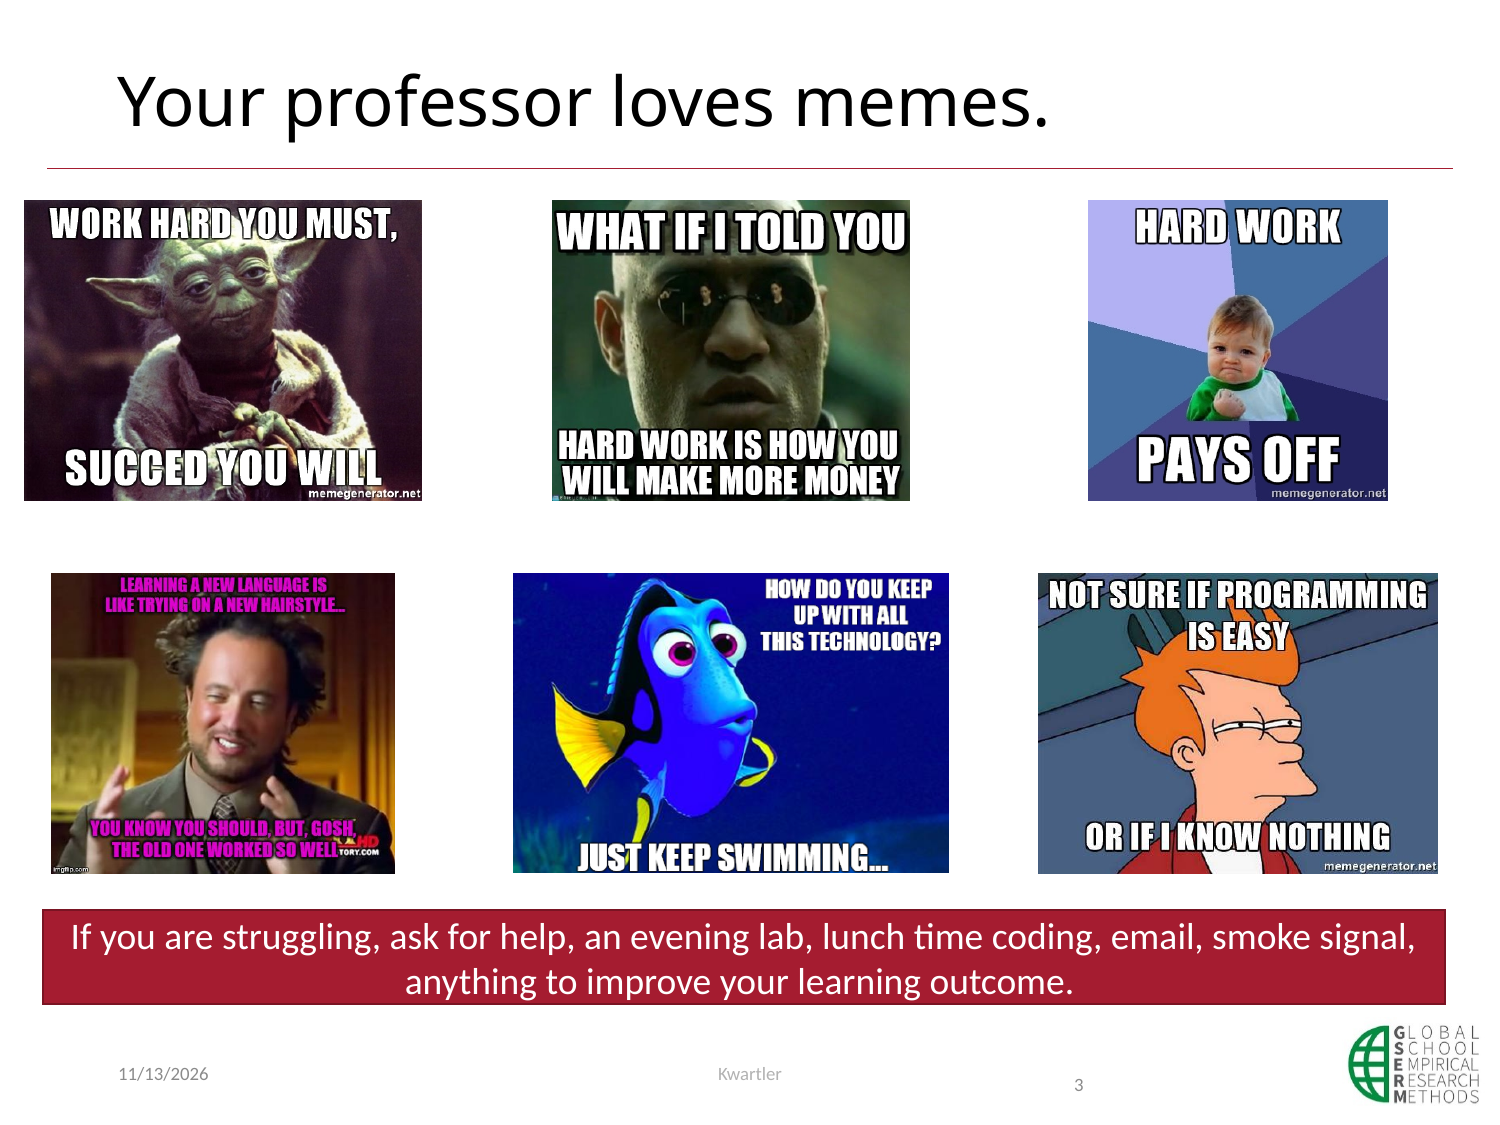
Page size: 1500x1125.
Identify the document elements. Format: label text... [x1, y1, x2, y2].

picture [513, 573, 949, 874]
picture [1342, 1017, 1500, 1106]
picture [1037, 573, 1438, 874]
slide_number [103, 1042, 441, 1103]
slide_number 3 [1059, 1042, 1200, 1103]
picture [513, 864, 520, 874]
title Your professor loves memes. [103, 59, 1397, 157]
picture [552, 200, 910, 501]
footer Kwartler [496, 1042, 1004, 1103]
picture [51, 573, 395, 874]
picture [24, 200, 422, 501]
picture [552, 864, 561, 874]
picture [1087, 200, 1388, 501]
text_box If you are struggling, ask for help, an evening lab, lunch time coding, email, smoke signal, anything to improve your learning outcome. [42, 909, 1446, 1005]
